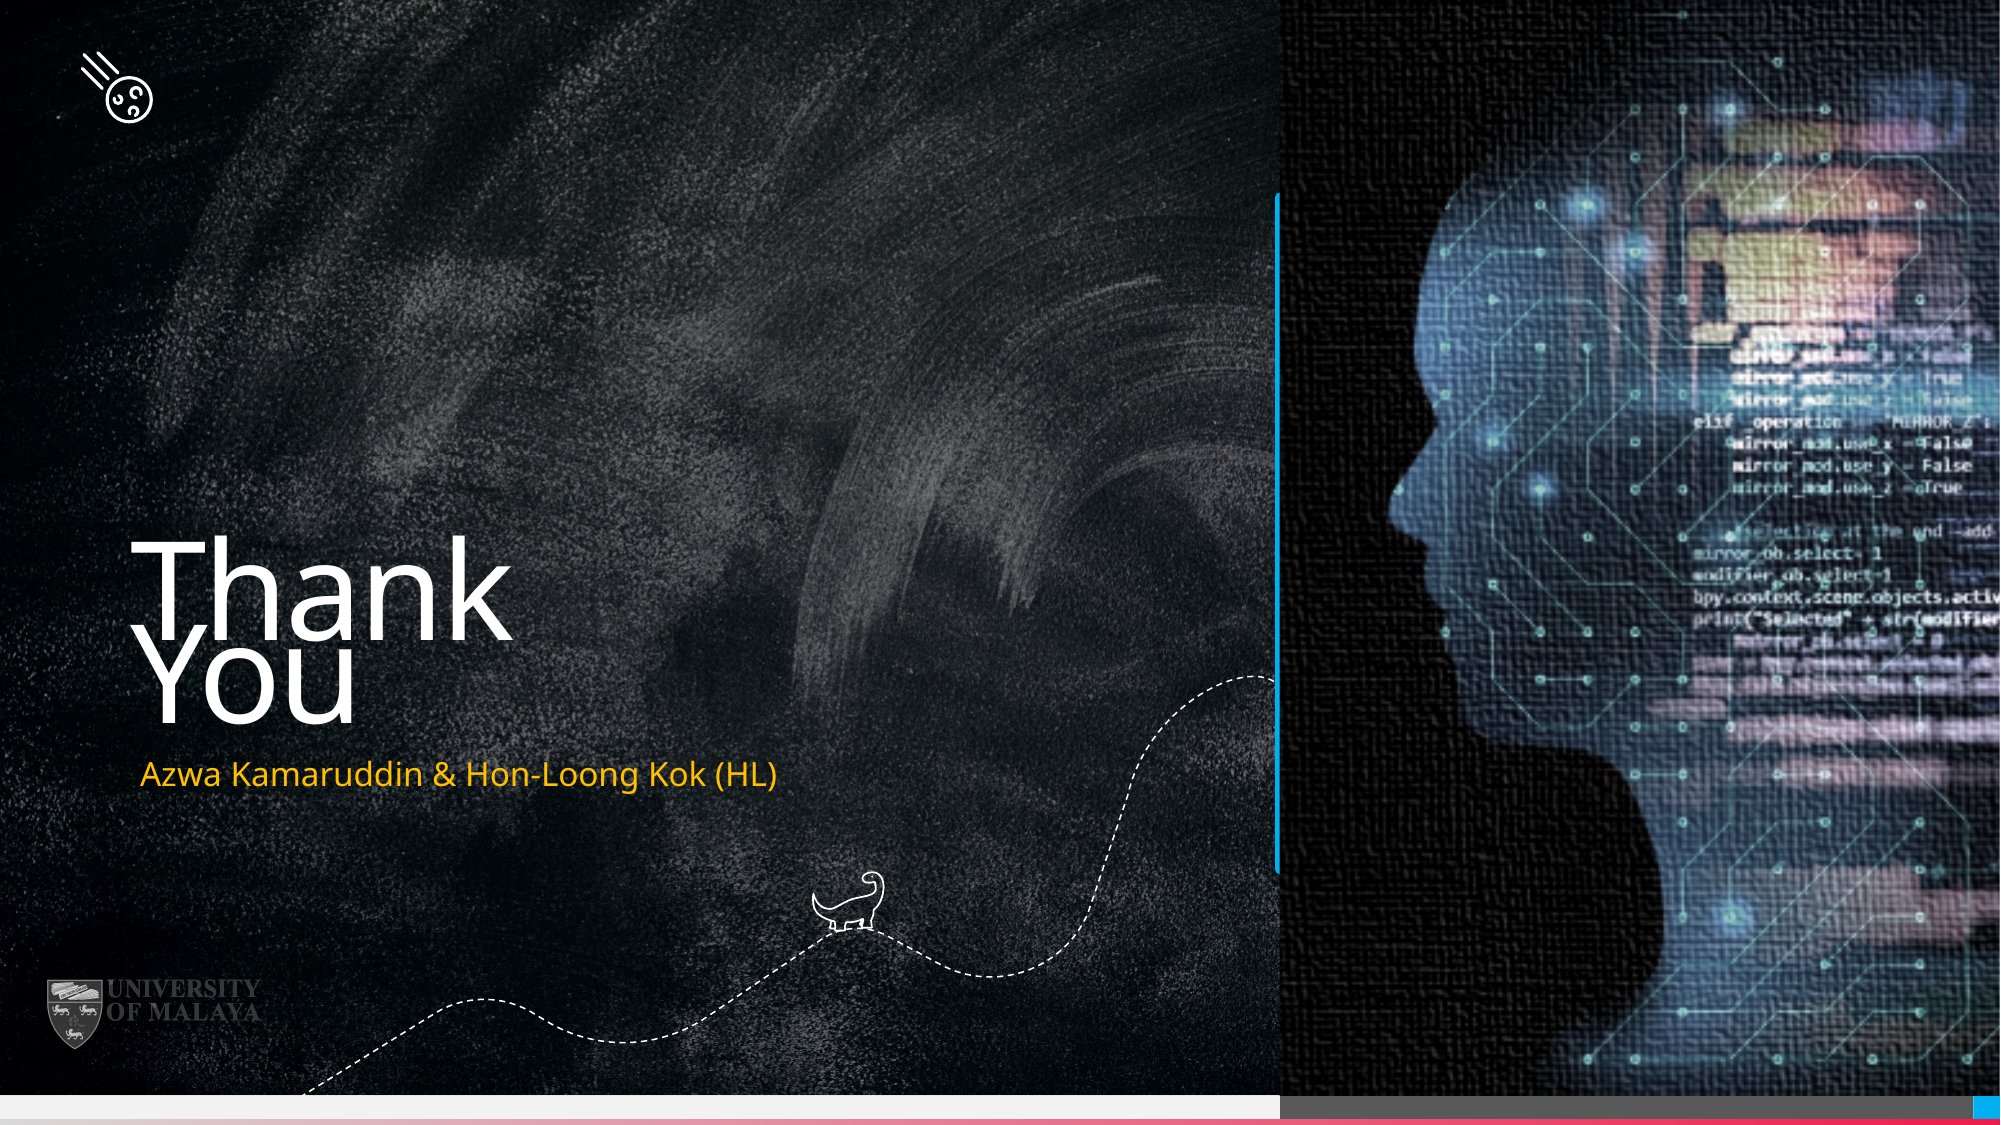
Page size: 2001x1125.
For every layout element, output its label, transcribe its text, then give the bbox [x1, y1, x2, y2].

picture [0, 0, 2000, 1096]
title Thank You [130, 497, 748, 752]
list Azwa Kamaruddin & Hon-Loong Kok (HL) [140, 751, 885, 800]
text_box [812, 871, 885, 932]
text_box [80, 50, 154, 124]
